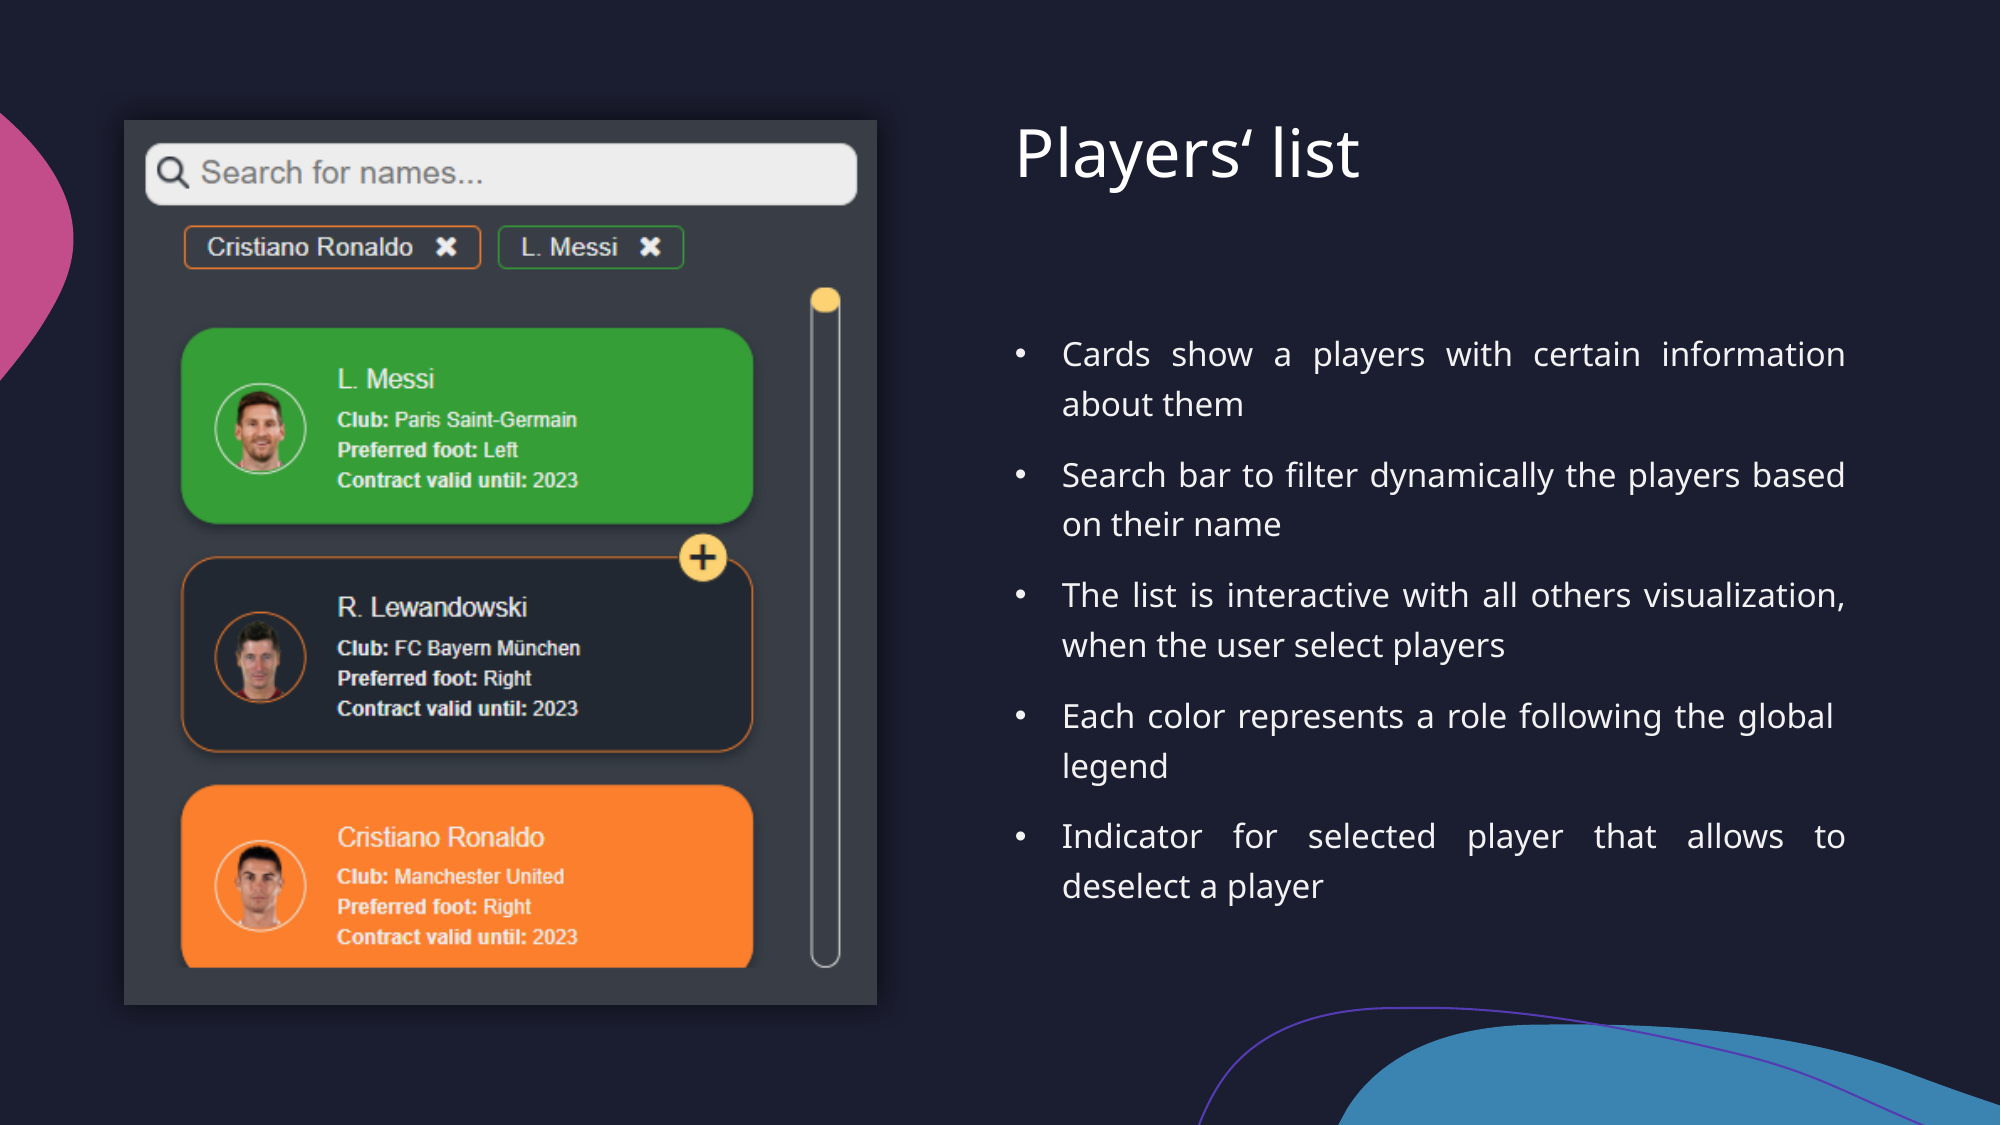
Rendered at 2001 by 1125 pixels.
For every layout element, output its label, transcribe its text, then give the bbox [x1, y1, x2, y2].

picture [115, 120, 877, 1005]
title Players‘ list [999, 112, 1863, 216]
list Cards show a players with certain information about them Search bar to filter dynamically the players based on their name The list is interactive with all others visualization, when the user select players Each color represents a role following the global legend Indicator for selected player that allows to deselect a player [999, 228, 1863, 1000]
